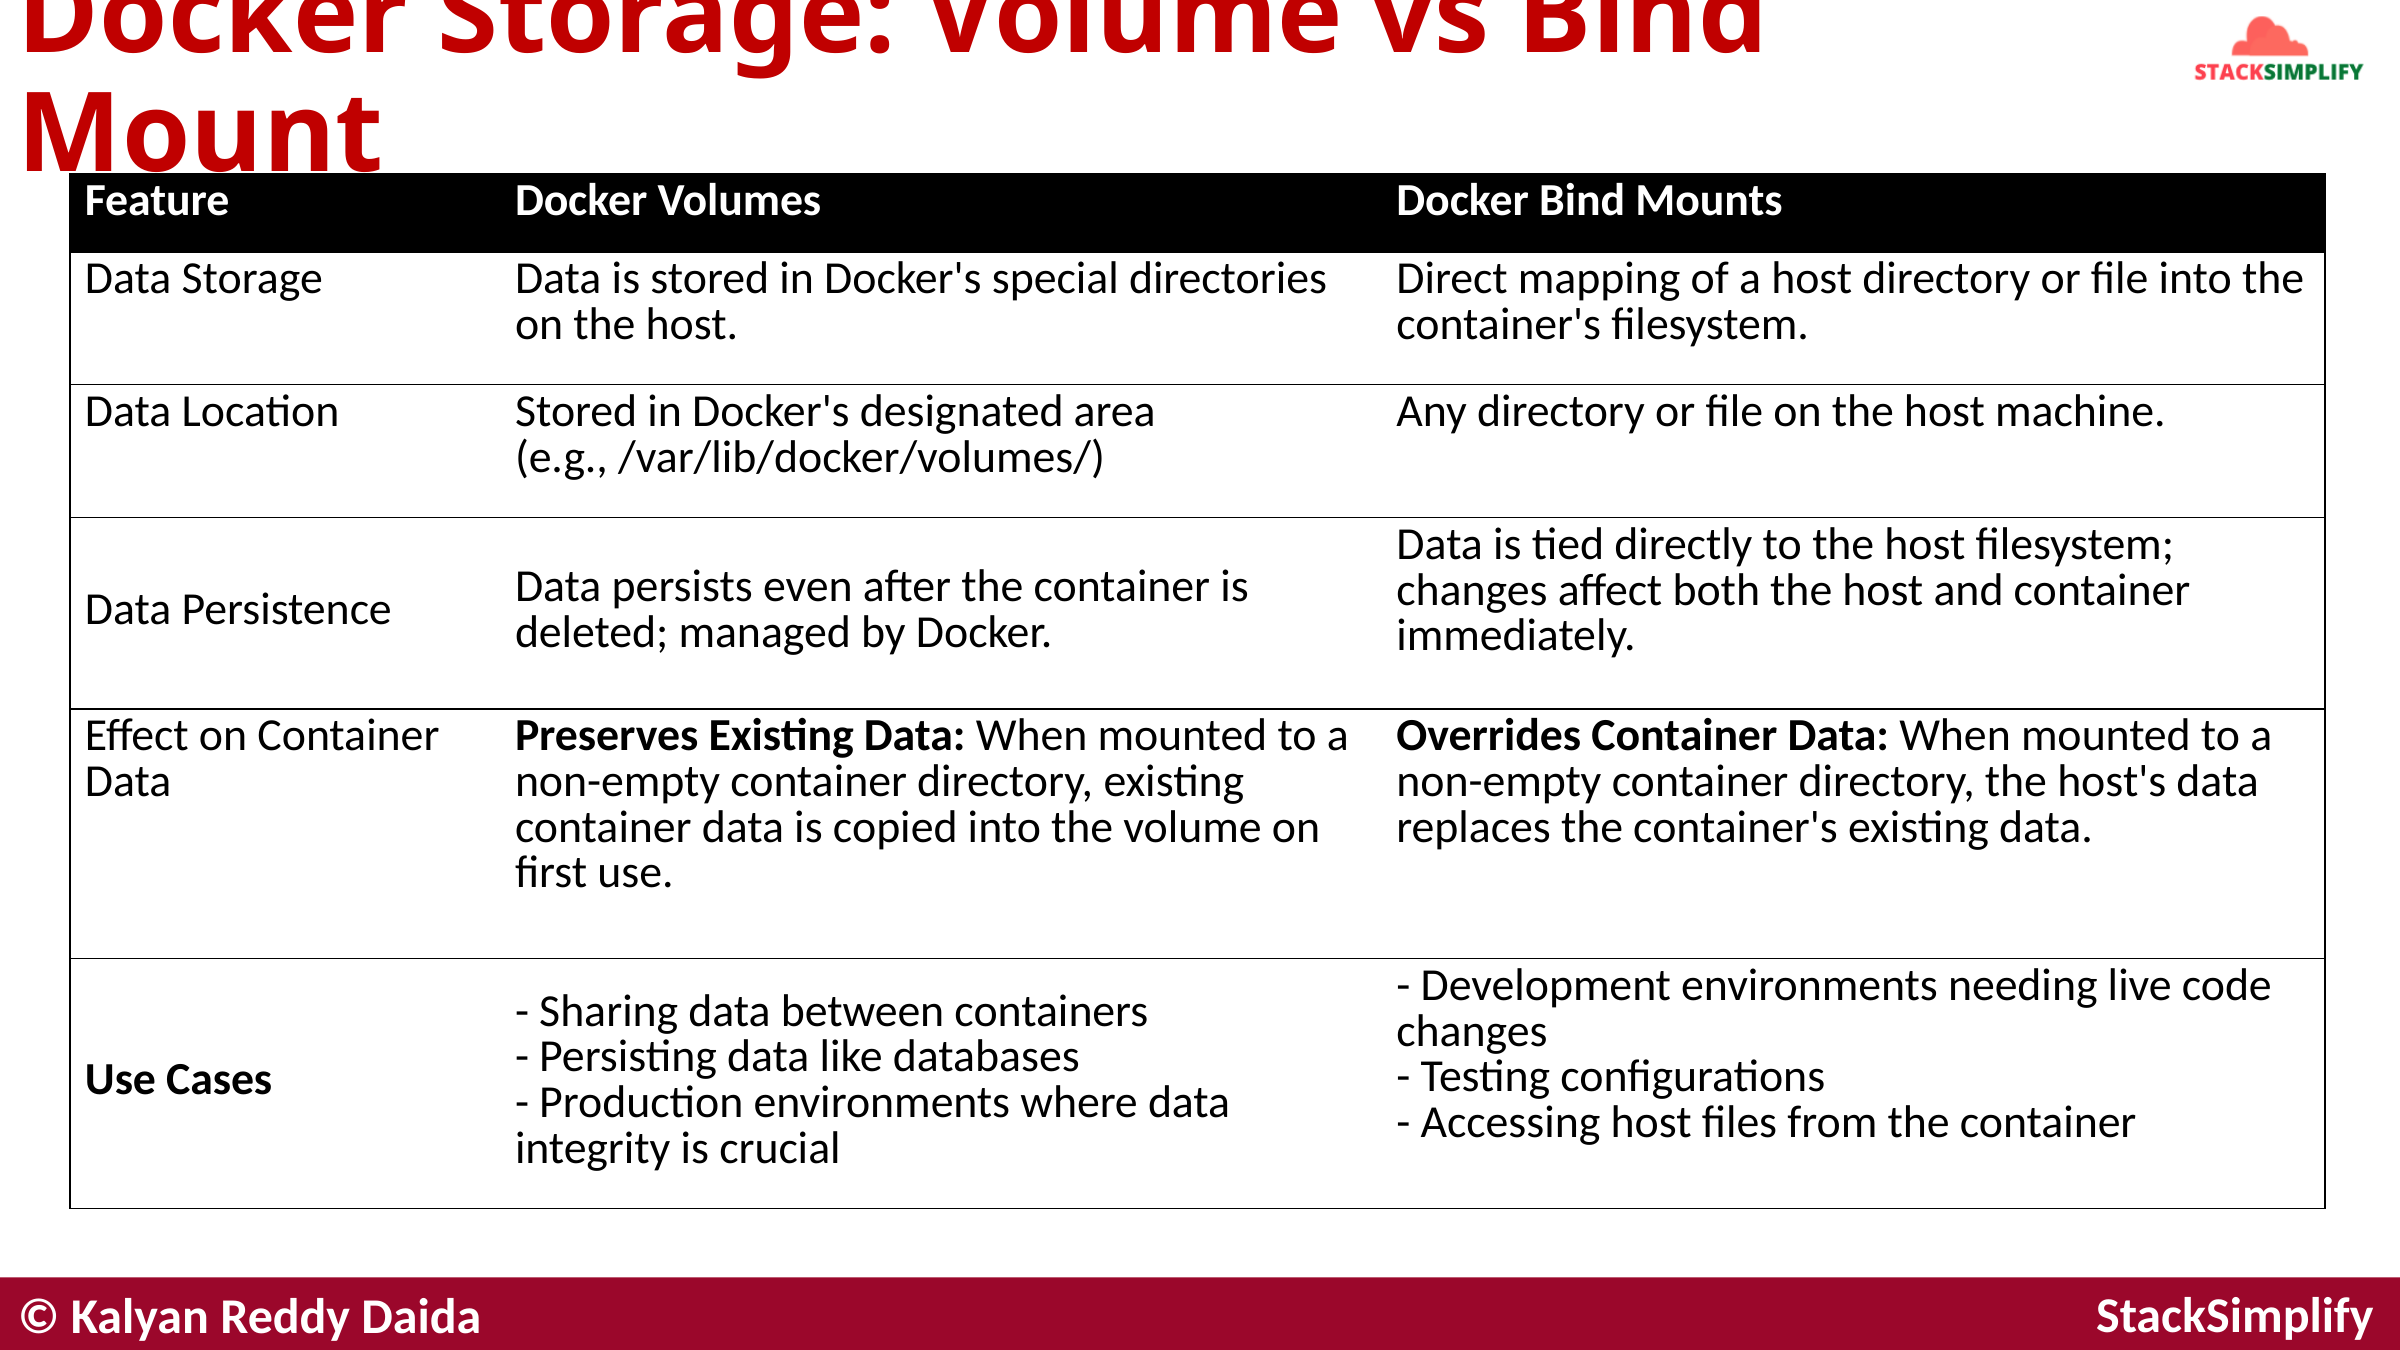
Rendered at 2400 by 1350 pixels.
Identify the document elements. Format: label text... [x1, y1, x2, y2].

table_cell Data persists even after the container is deleted; managed by Docker. [500, 518, 1381, 708]
footer © Kalyan Reddy Daida [0, 1278, 511, 1350]
table_cell - Sharing data between containers - Persisting data like databases - Production environments where data integrity is crucial [500, 959, 1381, 1208]
table_cell Direct mapping of a host directory or file into the container's filesystem. [1381, 253, 2324, 384]
table_cell Overrides Container Data: When mounted to a non-empty container directory, the host's data replaces the container's existing data. [1381, 710, 2324, 958]
table_cell - Development environments needing live code changes - Testing configurations - Accessing host files from the container [1381, 959, 2324, 1208]
table_cell Data Storage [71, 253, 500, 384]
table_cell Stored in Docker's designated area (e.g., /var/lib/docker/volumes/) [500, 385, 1381, 517]
table_header Feature [71, 175, 500, 251]
picture [2178, 10, 2375, 86]
table_cell Any directory or file on the host machine. [1381, 385, 2324, 517]
table_cell Preserves Existing Data: When mounted to a non-empty container directory, existing container data is copied into the volume on first use. [500, 710, 1381, 958]
table_cell Data is stored in Docker's special directories on the host. [500, 253, 1381, 384]
table_cell Data is tied directly to the host filesystem; changes affect both the host and container immediately. [1381, 518, 2324, 708]
table_cell Data Persistence [71, 518, 500, 708]
table_header Docker Volumes [500, 175, 1381, 251]
table_cell Use Cases [71, 959, 500, 1208]
title Docker Storage: Volume vs Bind Mount [0, 0, 2070, 175]
table_cell Effect on Container Data [71, 710, 500, 958]
table_cell Data Location [71, 385, 500, 517]
table_header Docker Bind Mounts [1381, 175, 2324, 251]
